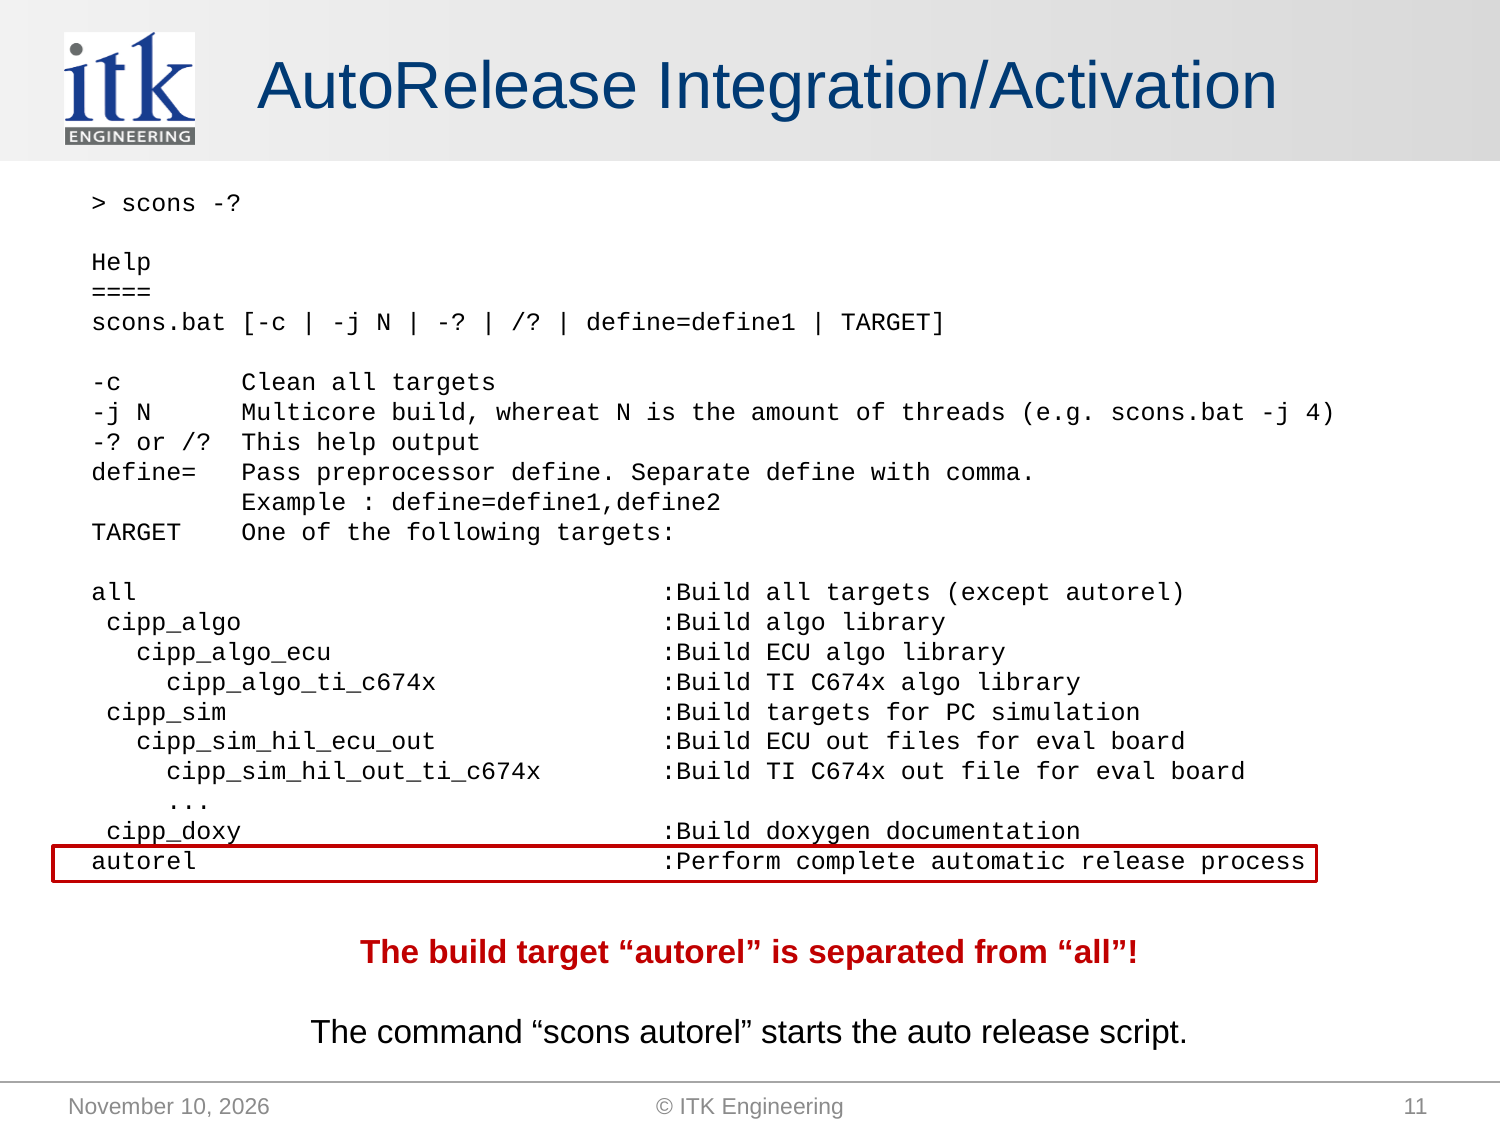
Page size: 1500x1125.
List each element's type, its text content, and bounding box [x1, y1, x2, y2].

title AutoRelease Integration/Activation [242, 18, 1447, 145]
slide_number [53, 1075, 404, 1125]
footer © ITK Engineering [512, 1075, 988, 1125]
text_box [51, 844, 1319, 883]
slide_number 11 [1092, 1075, 1443, 1125]
picture [64, 32, 195, 145]
text_box The build target “autorel” is separated from “all”! The command “scons autorel” starts the auto release script. [247, 922, 1252, 1058]
text_box > scons -? Help ==== scons.bat [-c | -j N | -? | /? | define=define1 | TARGET] -c Clean all targets -j N Multicore build, whereat N is the amount of threads (e.g. scons.bat -j 4) -? or /? This help output define= Pass preprocessor define. Separate define with comma. Example : define=define1,define2 TARGET One of the following targets: all :Build all targets (except autorel) cipp_algo :Build algo library cipp_algo_ecu :Build ECU algo library cipp_algo_ti_c674x :Build TI C674x algo library cipp_sim :Build targets for PC simulation cipp_sim_hil_ecu_out :Build ECU out files for eval board cipp_sim_hil_out_ti_c674x :Build TI C674x out file for eval board ... cipp_doxy :Build doxygen documentation autorel :Perform complete automatic release process [76, 178, 1418, 882]
